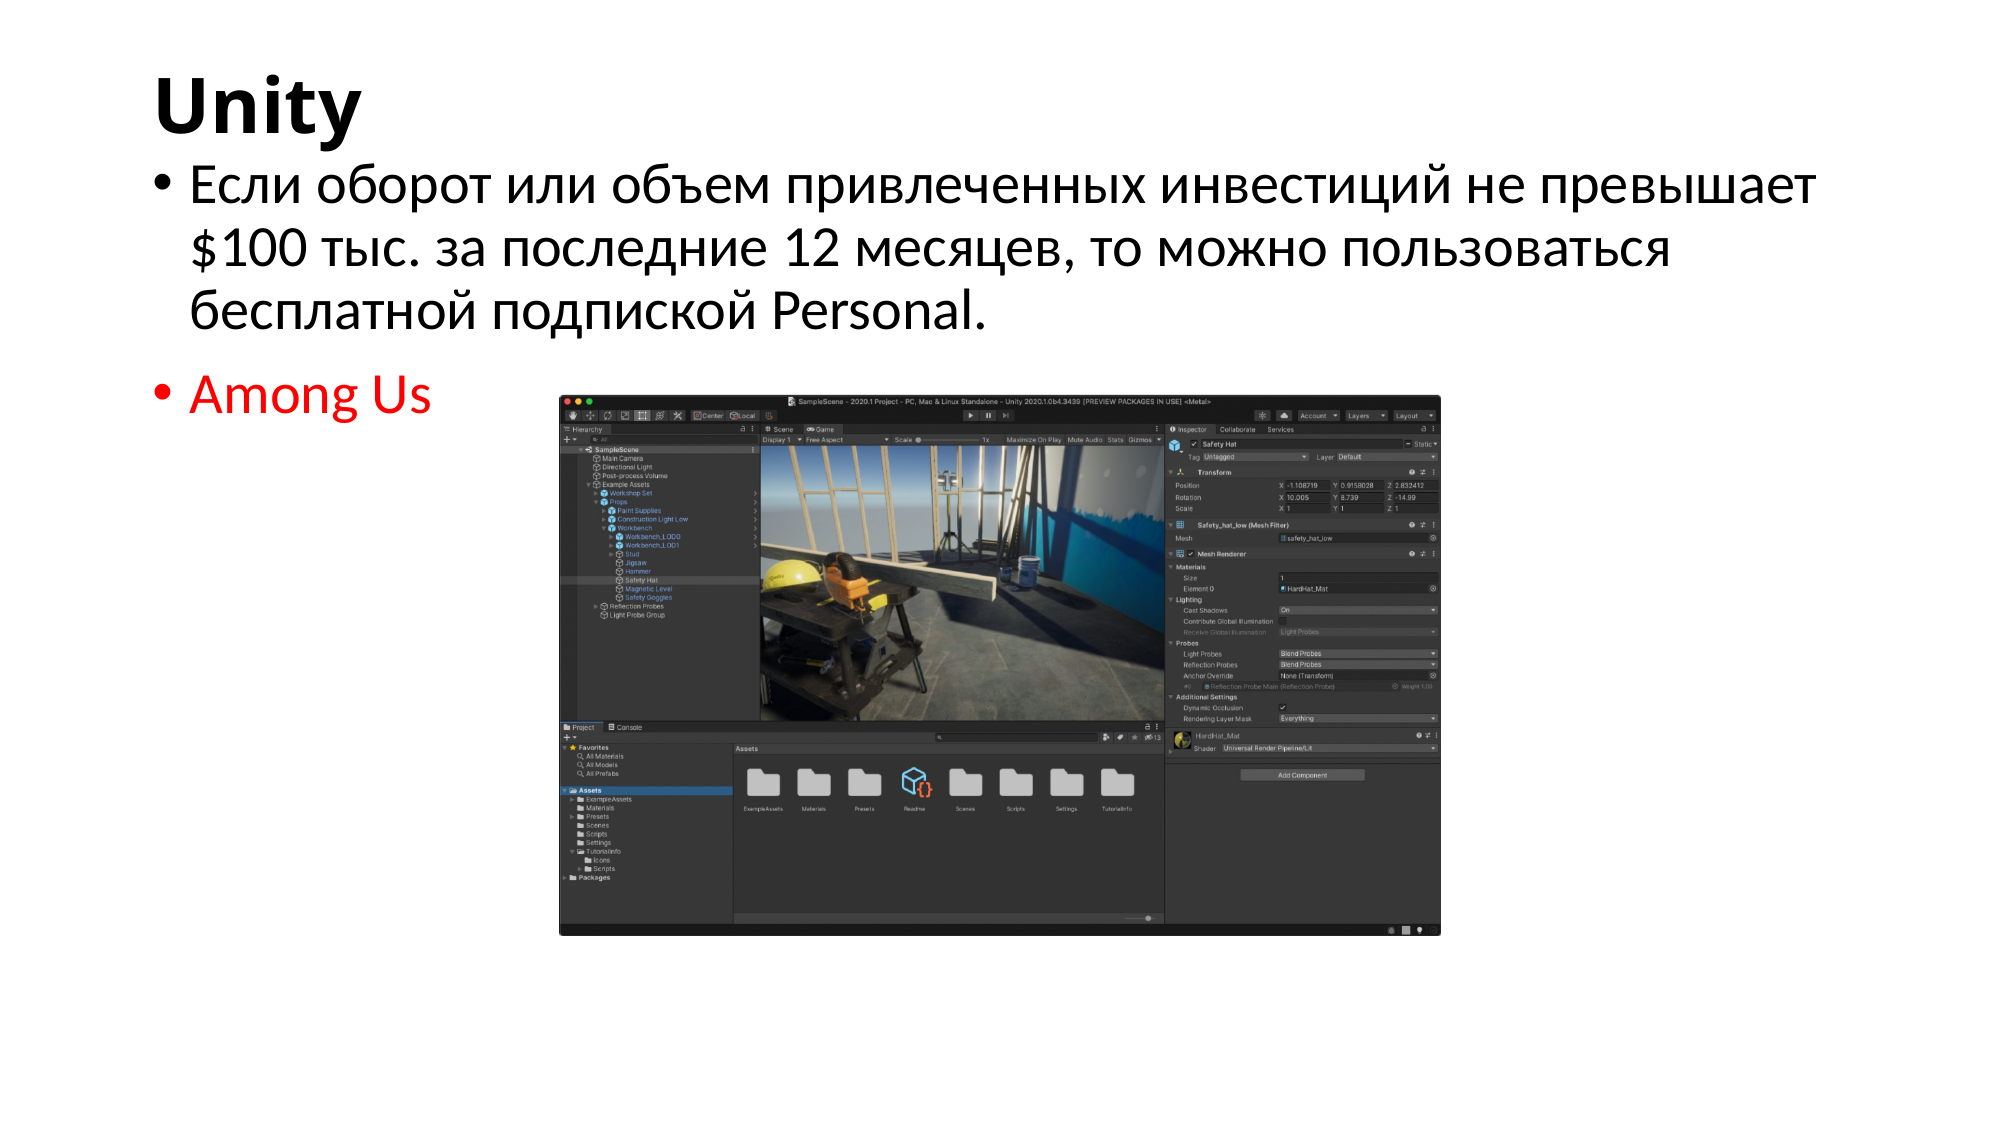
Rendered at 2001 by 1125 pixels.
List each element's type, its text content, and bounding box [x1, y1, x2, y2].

list Если оборот или объем привлеченных инвестиций не превышает $100 тыс. за последние 12 месяцев, то можно пользоваться бесплатной подпиской Personal. Among Us [137, 145, 1863, 1014]
title Unity [137, 59, 1863, 145]
picture [559, 394, 1441, 936]
